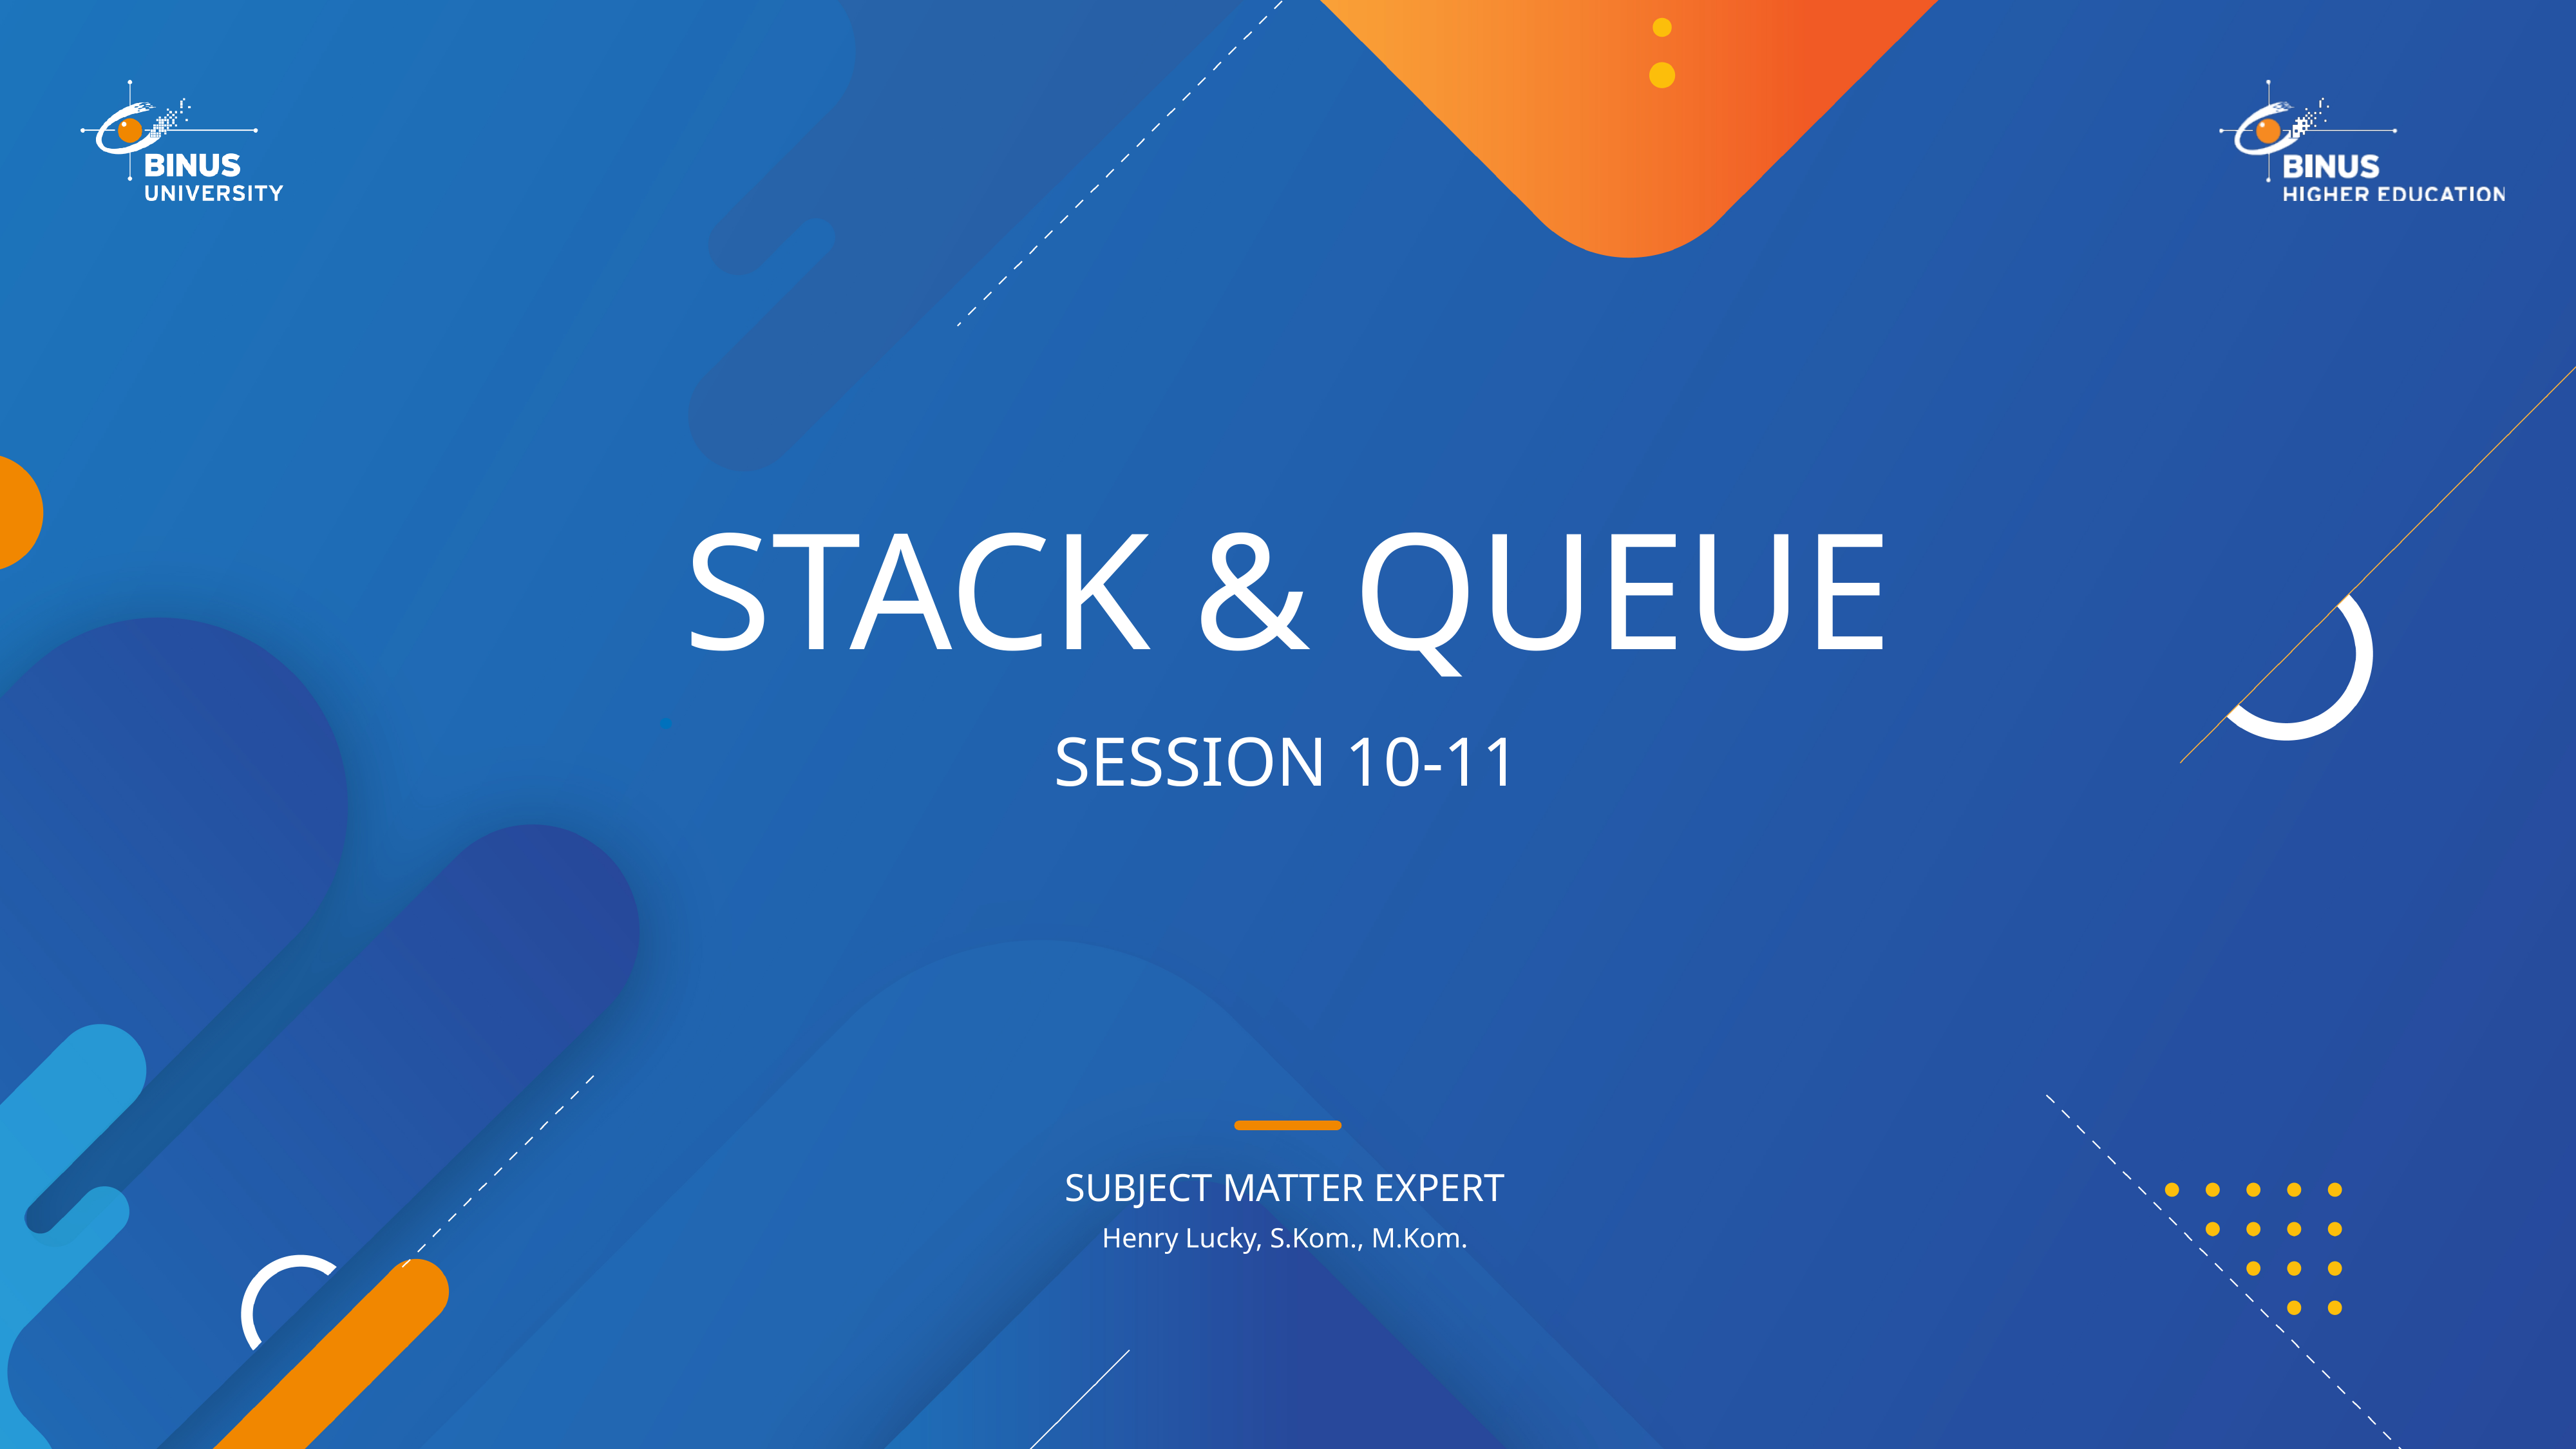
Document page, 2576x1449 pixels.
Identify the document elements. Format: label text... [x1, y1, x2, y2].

title Stack & queue [127, 271, 2449, 687]
picture [0, 0, 2576, 1449]
list Henry Lucky, S.Kom., M.Kom. [1062, 1218, 1508, 1298]
list SESSION 10-11 [126, 713, 2448, 916]
